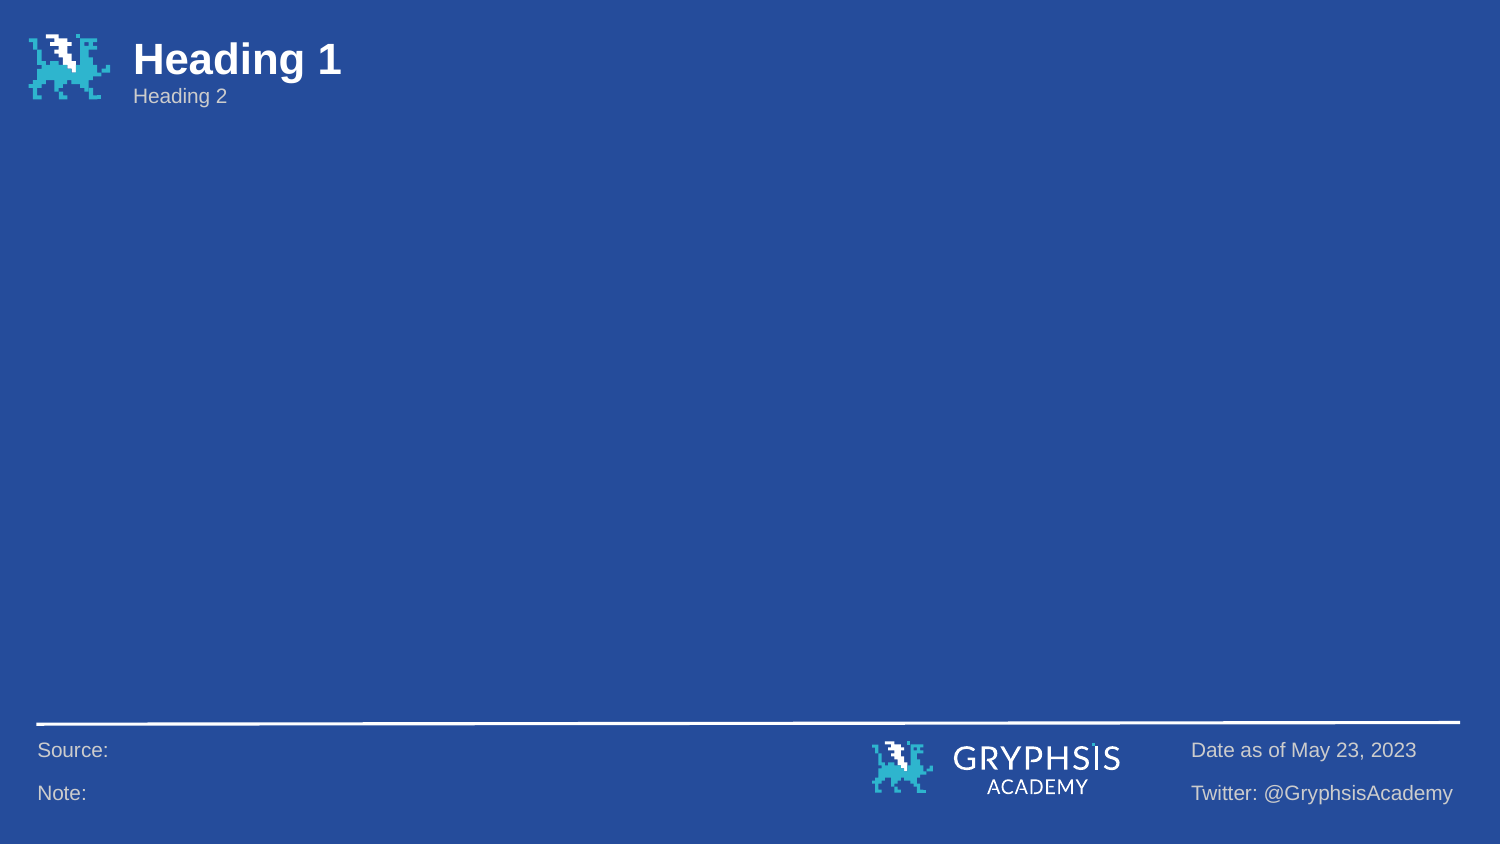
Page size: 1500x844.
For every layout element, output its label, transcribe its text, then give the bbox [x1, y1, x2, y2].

text_box Source: [22, 724, 748, 767]
text_box Note: [22, 767, 748, 818]
text_box Radiant Lending Market Assets [1175, 725, 1461, 730]
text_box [28, 34, 111, 100]
text_box Heading 2 [117, 69, 1449, 120]
text_box Source: Gryphsis Academy [36, 725, 748, 730]
text_box Date as of May 23, 2023 [1175, 724, 1500, 767]
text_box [953, 742, 1120, 795]
text_box Heading 1 [117, 15, 1449, 69]
text_box Twitter: @GryphsisAcademy [1175, 767, 1500, 818]
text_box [871, 741, 934, 793]
